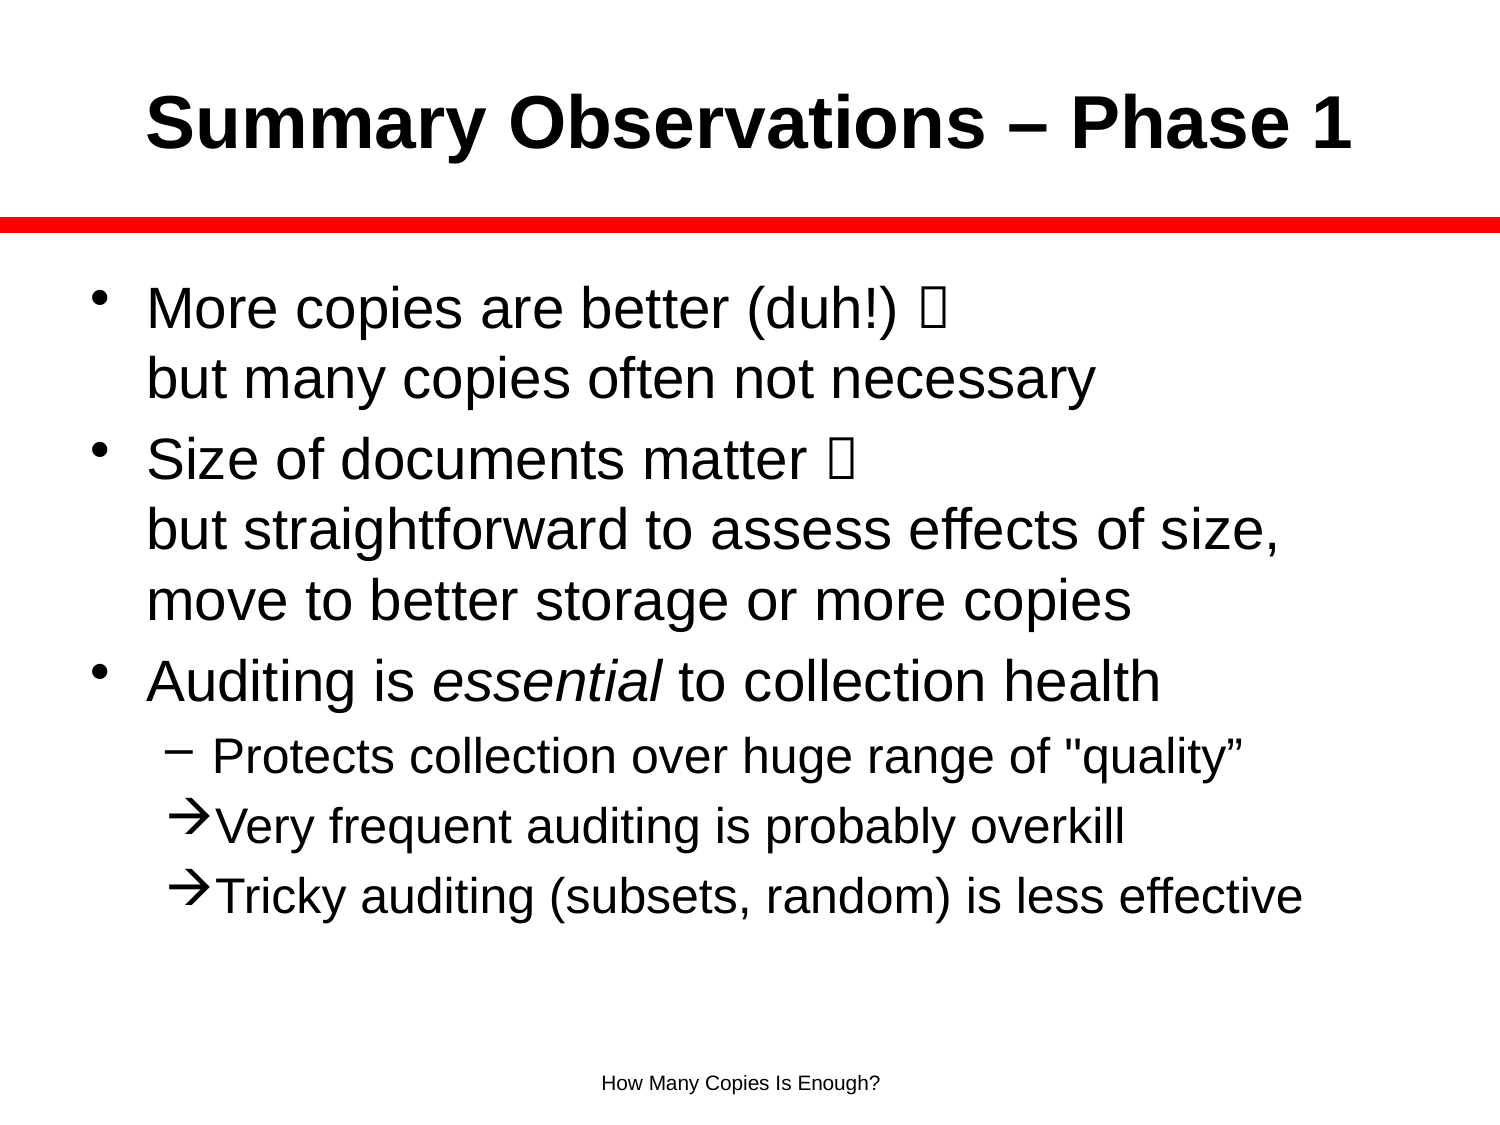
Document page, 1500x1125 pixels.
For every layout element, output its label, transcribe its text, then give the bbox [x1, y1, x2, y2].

list More copies are better (duh!)  but many copies often not necessary Size of documents matter  but straightforward to assess effects of size, move to better storage or more copies Auditing is essential to collection health Protects collection over huge range of "quality” Very frequent auditing is probably overkill Tricky auditing (subsets, random) is less effective [75, 262, 1425, 1005]
footer How Many Copies Is Enough? [450, 1062, 1038, 1103]
title Summary Observations – Phase 1 [75, 24, 1425, 213]
